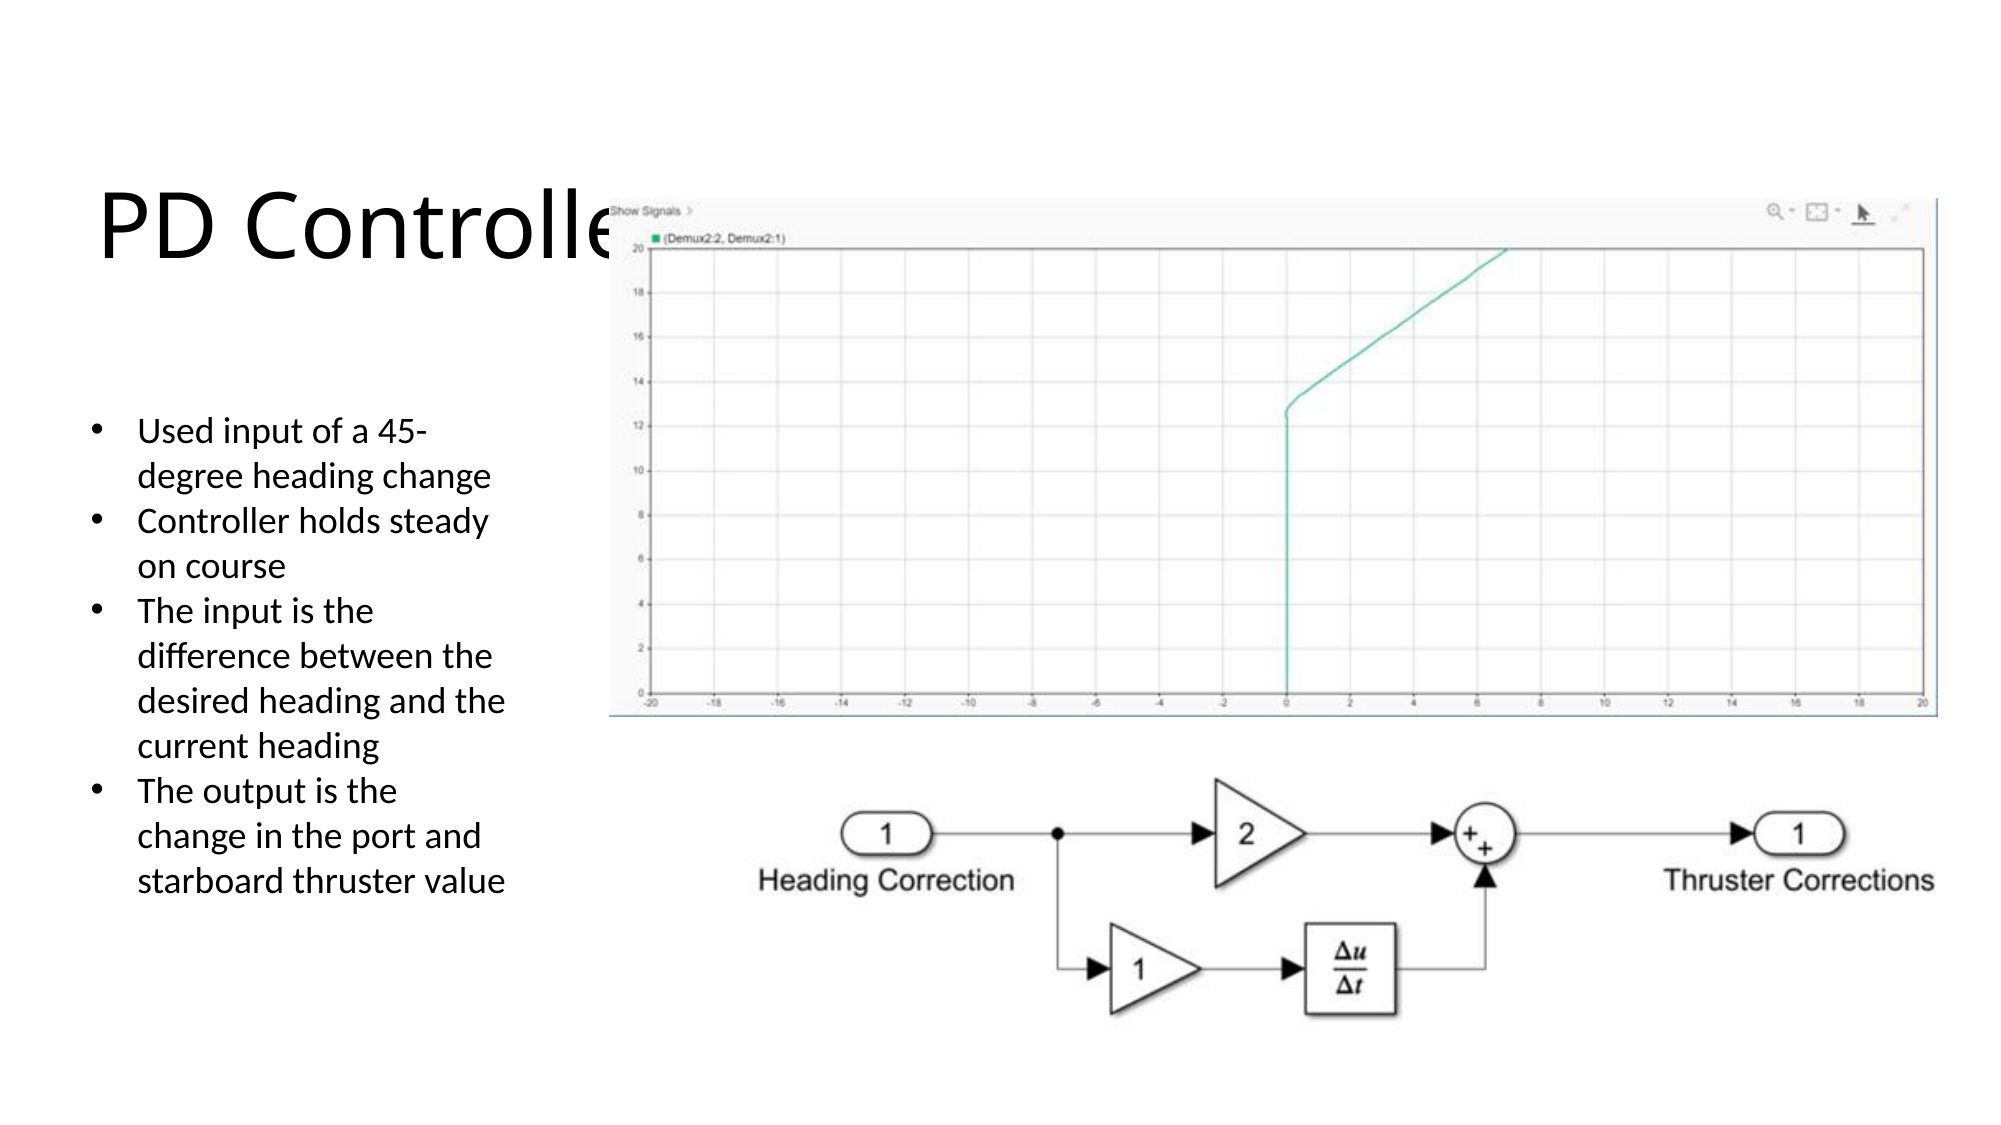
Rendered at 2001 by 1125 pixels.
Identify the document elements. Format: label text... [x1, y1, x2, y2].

title PD Controller [81, 120, 1807, 338]
text_box Used input of a 45-degree heading change Controller holds steady on course The input is the difference between the desired heading and the current heading The output is the change in the port and starboard thruster value [75, 398, 526, 954]
picture [609, 198, 2000, 1118]
